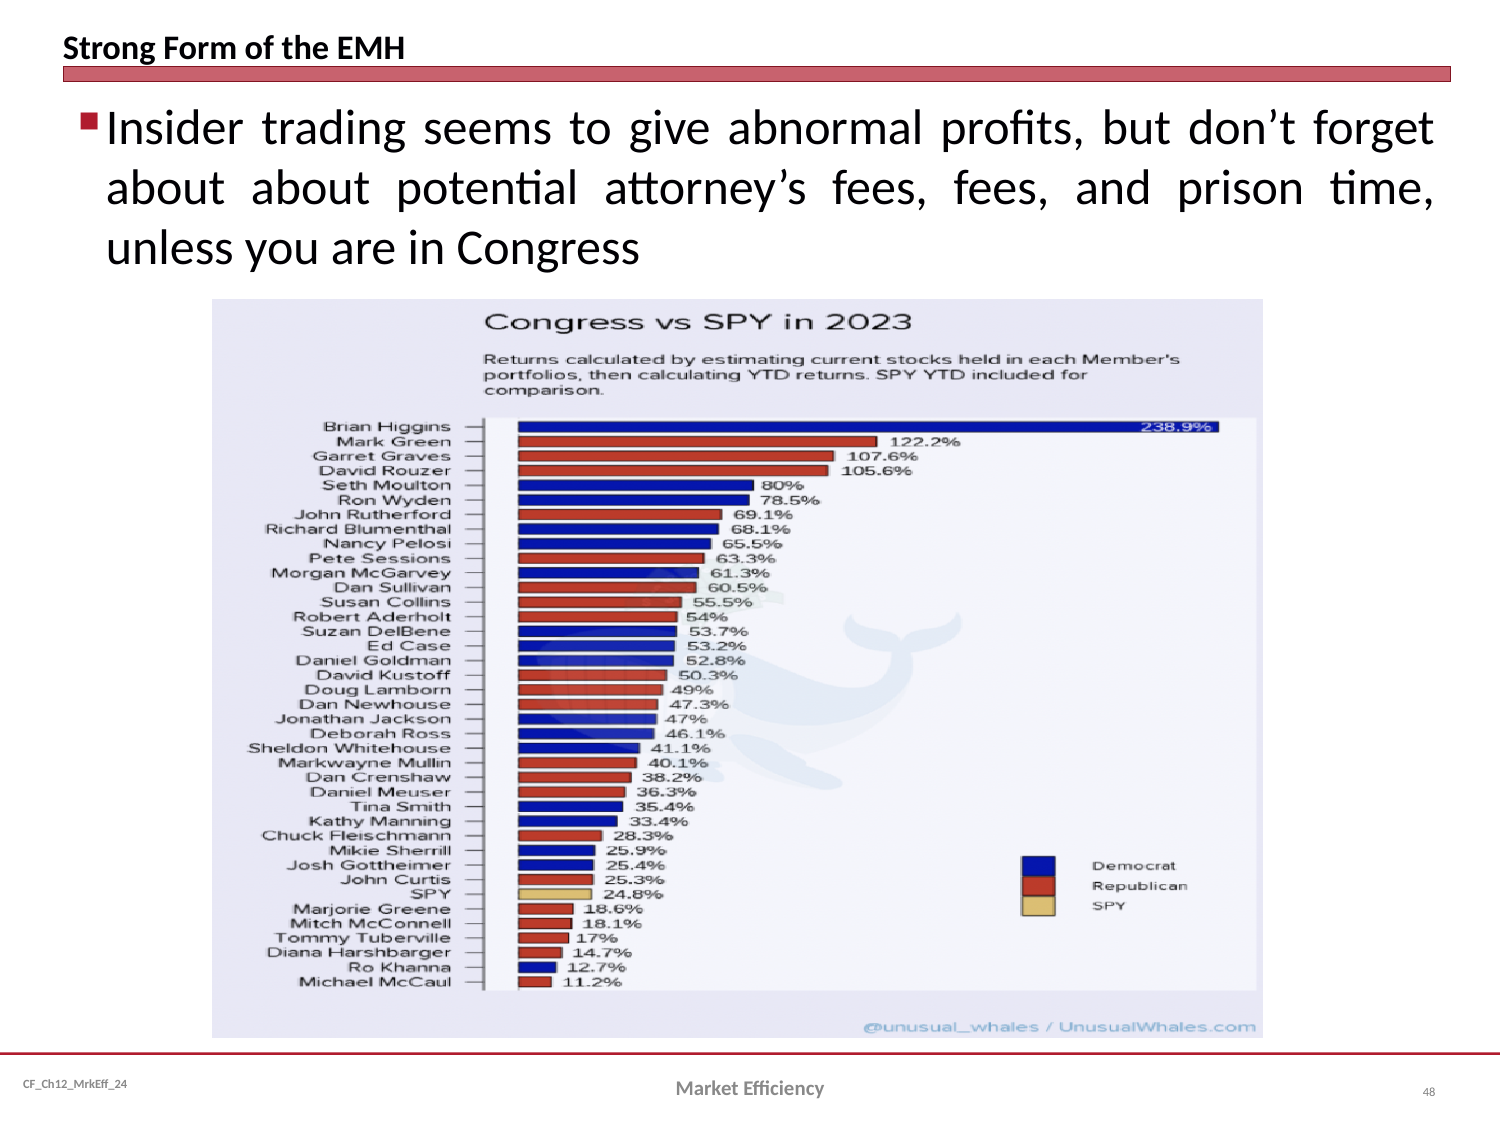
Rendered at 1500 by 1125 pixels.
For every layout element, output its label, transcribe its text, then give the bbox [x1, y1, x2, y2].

title Strong Form of the EMH [62, 6, 1451, 67]
slide_number 48 [1375, 1061, 1451, 1122]
footer Market Efficiency [512, 1056, 988, 1117]
list Insider trading seems to give abnormal profits, but don’t forget about about potential attorney’s fees, fees, and prison time, unless you are in Congress [63, 87, 1451, 1041]
picture [212, 299, 1263, 1038]
